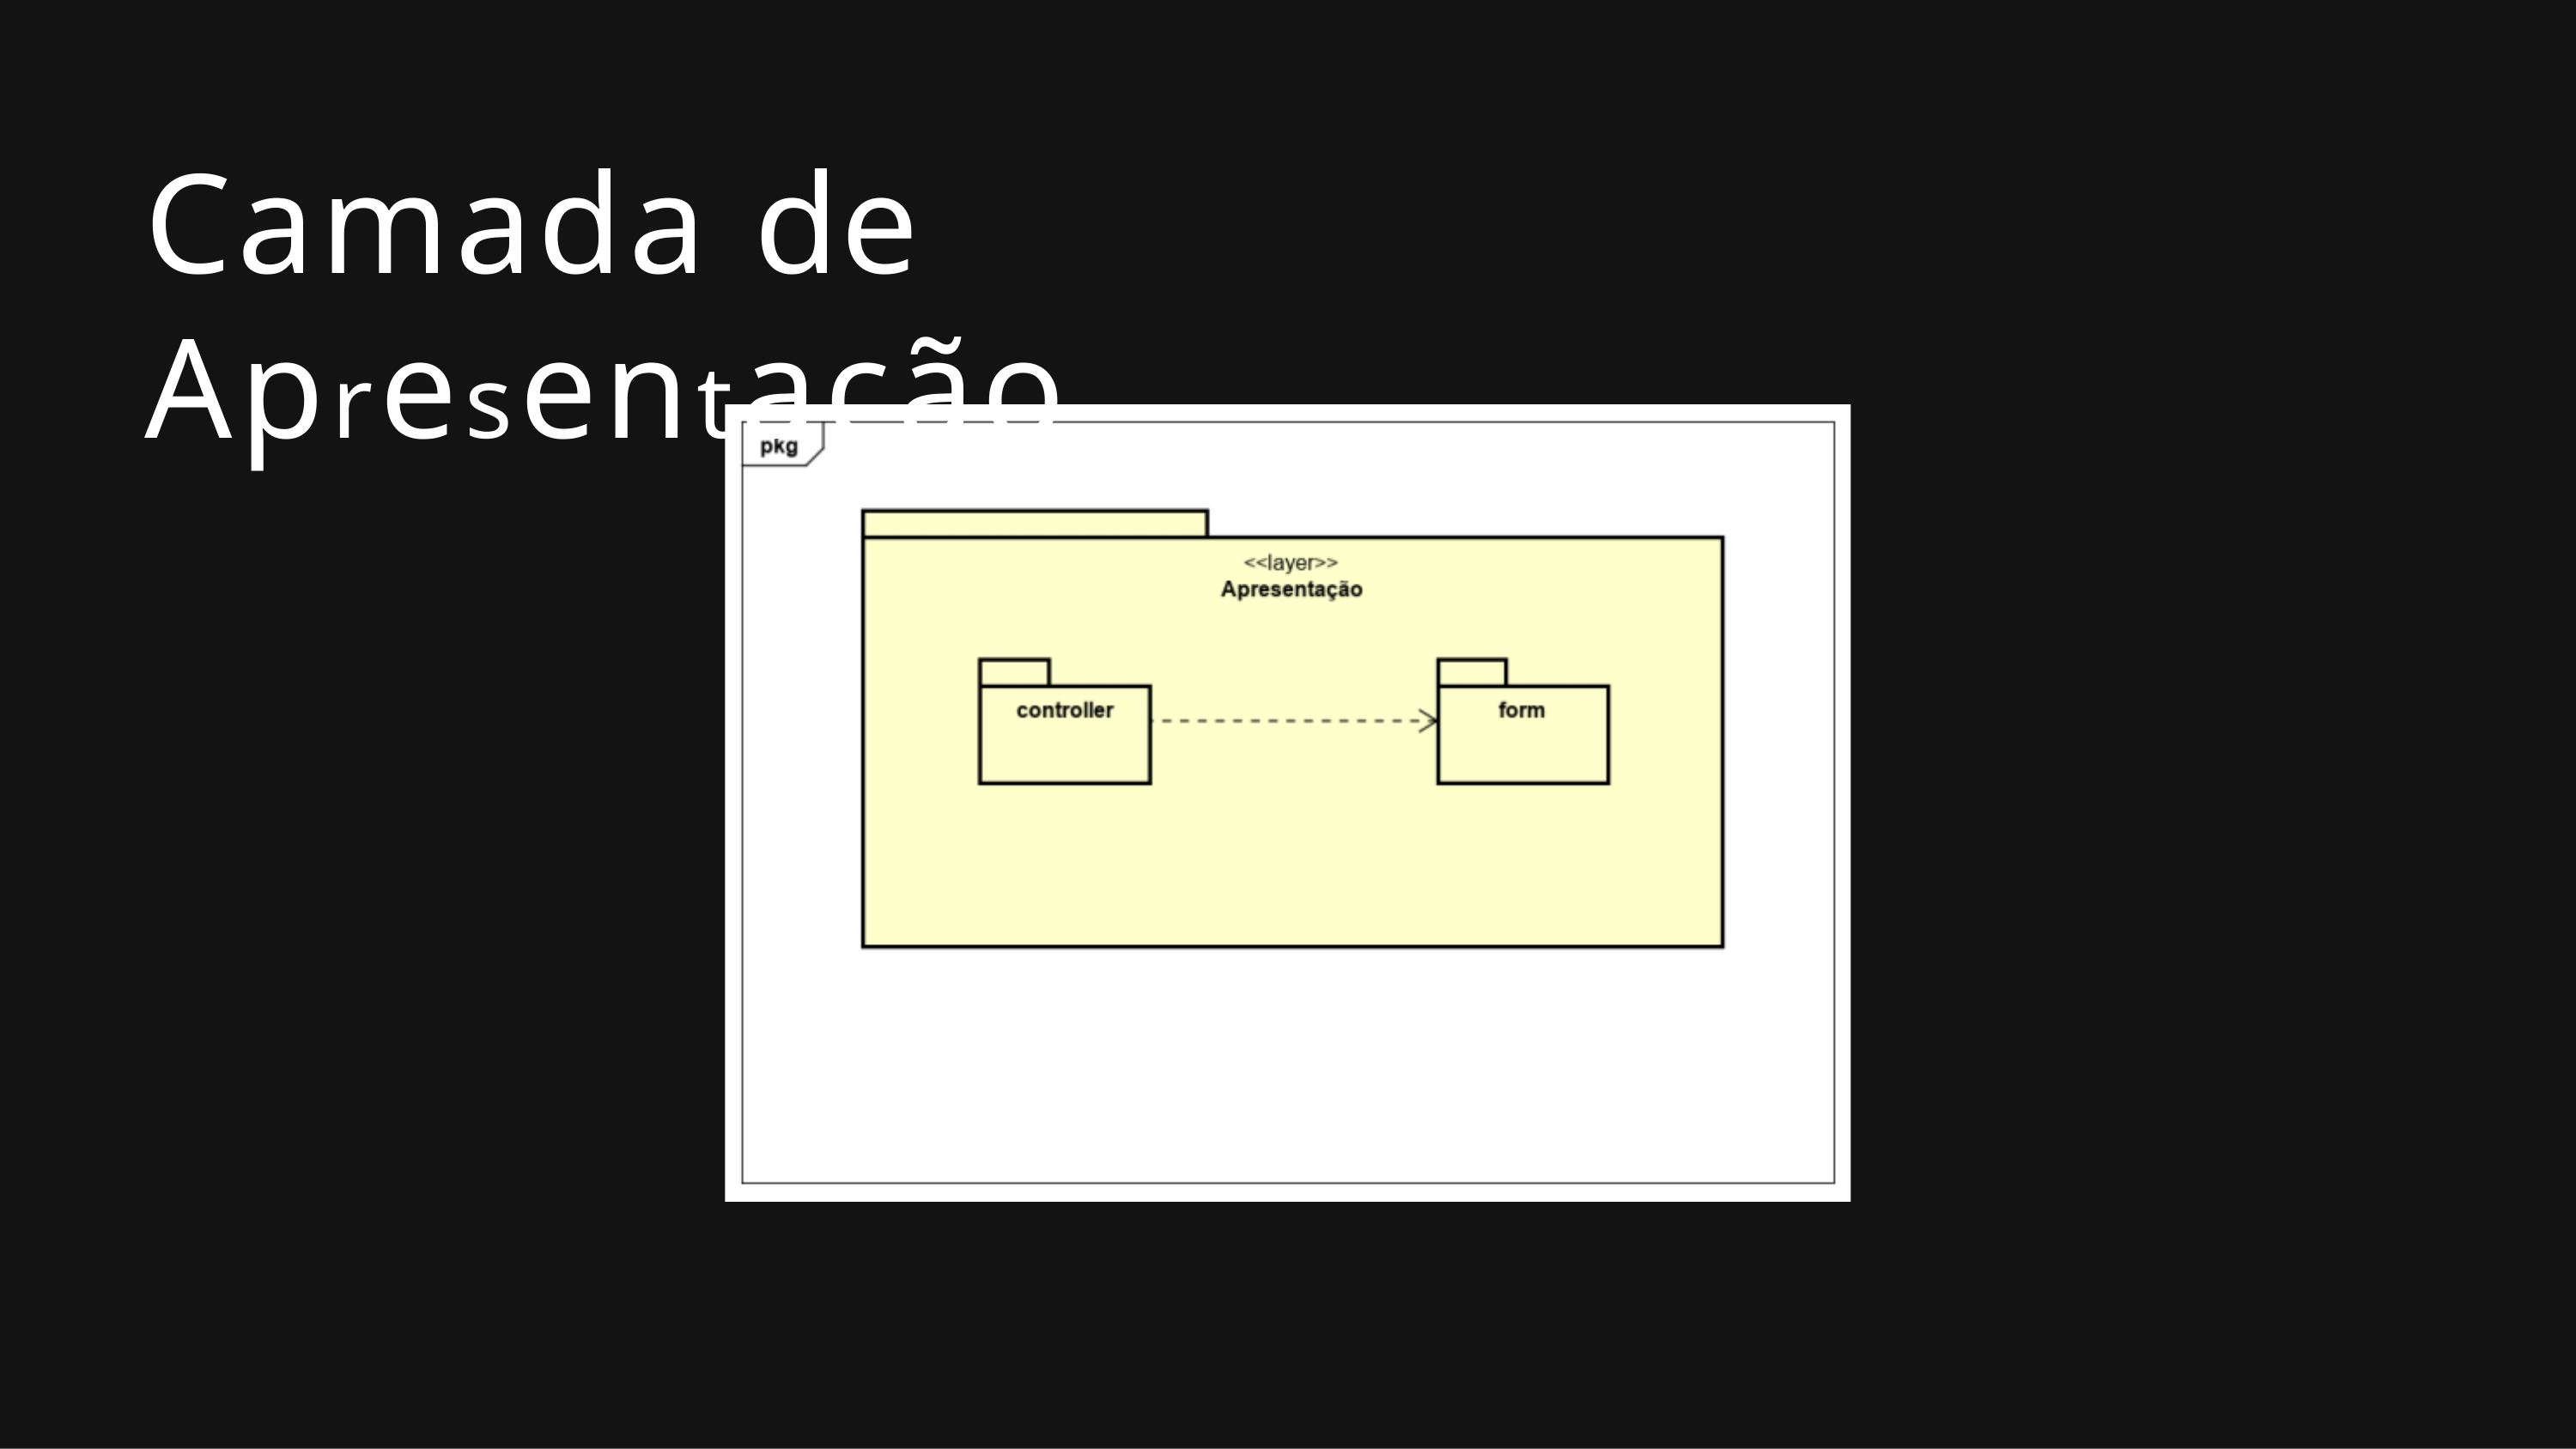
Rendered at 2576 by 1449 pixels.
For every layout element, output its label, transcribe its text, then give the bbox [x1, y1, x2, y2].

text_box [725, 404, 1851, 1202]
title Camada de Apresentação [143, 133, 1775, 466]
